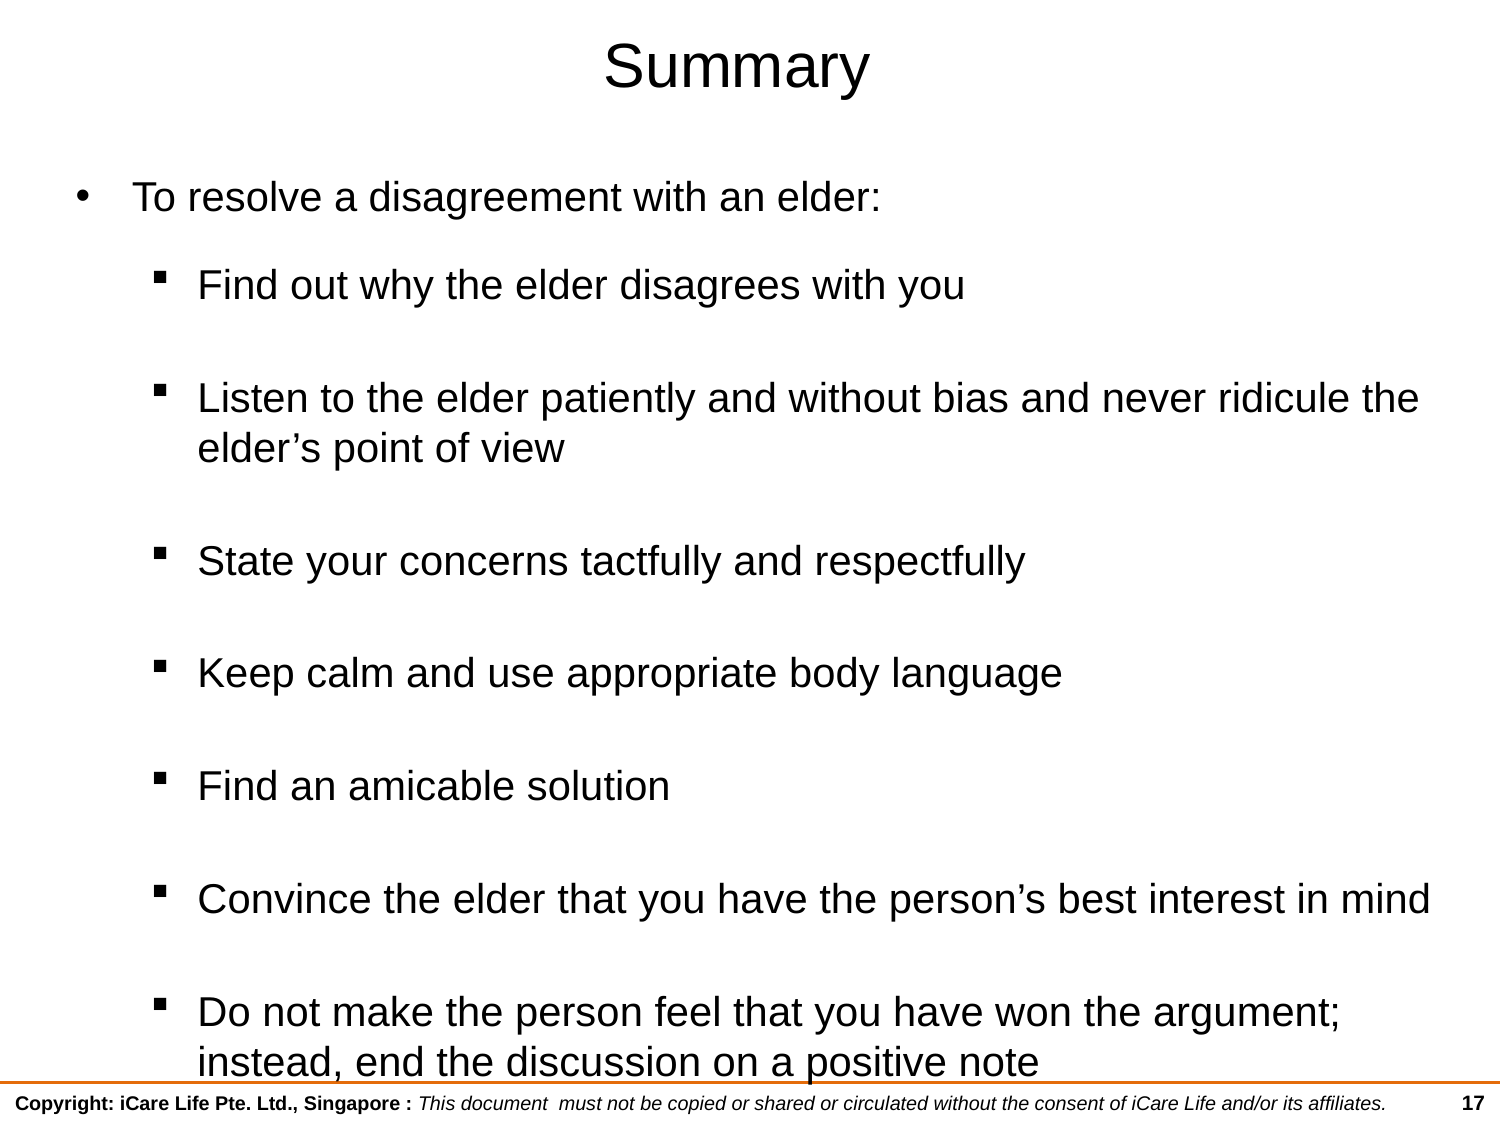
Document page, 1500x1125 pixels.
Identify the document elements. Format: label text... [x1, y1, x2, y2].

text_box 17 [1447, 1082, 1500, 1122]
title Summary [62, 5, 1413, 119]
list To resolve a disagreement with an elder: Find out why the elder disagrees with you Listen to the elder patiently and without bias and never ridicule the elder’s point of view State your concerns tactfully and respectfully Keep calm and use appropriate body language Find an amicable solution Convince the elder that you have the person’s best interest in mind Do not make the person feel that you have won the argument; instead, end the discussion on a positive note [60, 162, 1461, 968]
